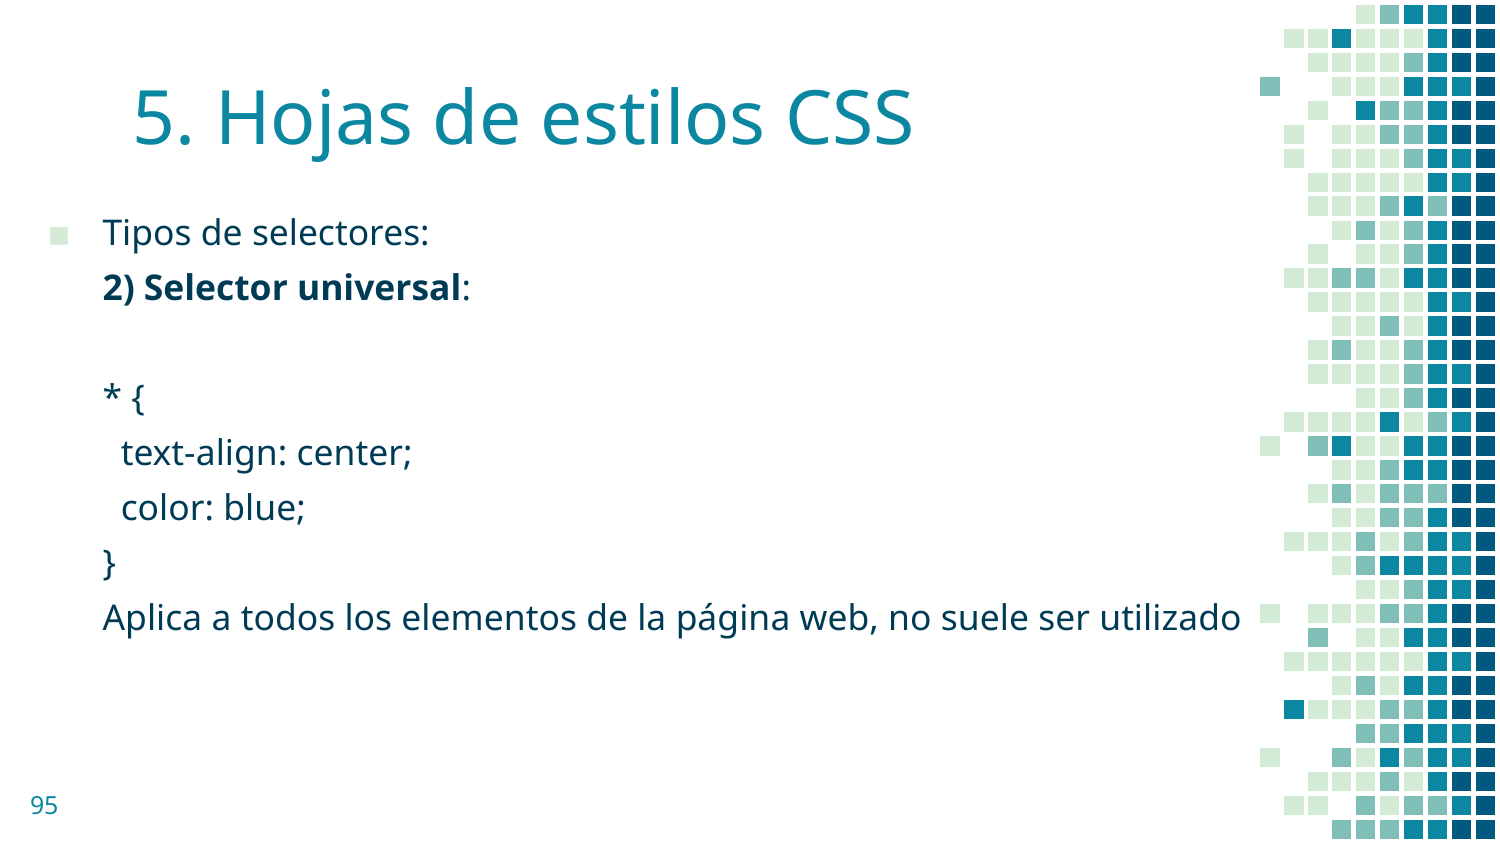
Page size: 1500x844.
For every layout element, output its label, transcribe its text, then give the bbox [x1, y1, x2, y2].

title 5. Hojas de estilos CSS [117, 33, 1227, 139]
list Tipos de selectores: 2) Selector universal: * { text-align: center; color: blue; } Aplica a todos los elementos de la página web, no suele ser utilizado [12, 139, 1388, 637]
slide_number ‹#› [15, 774, 105, 839]
